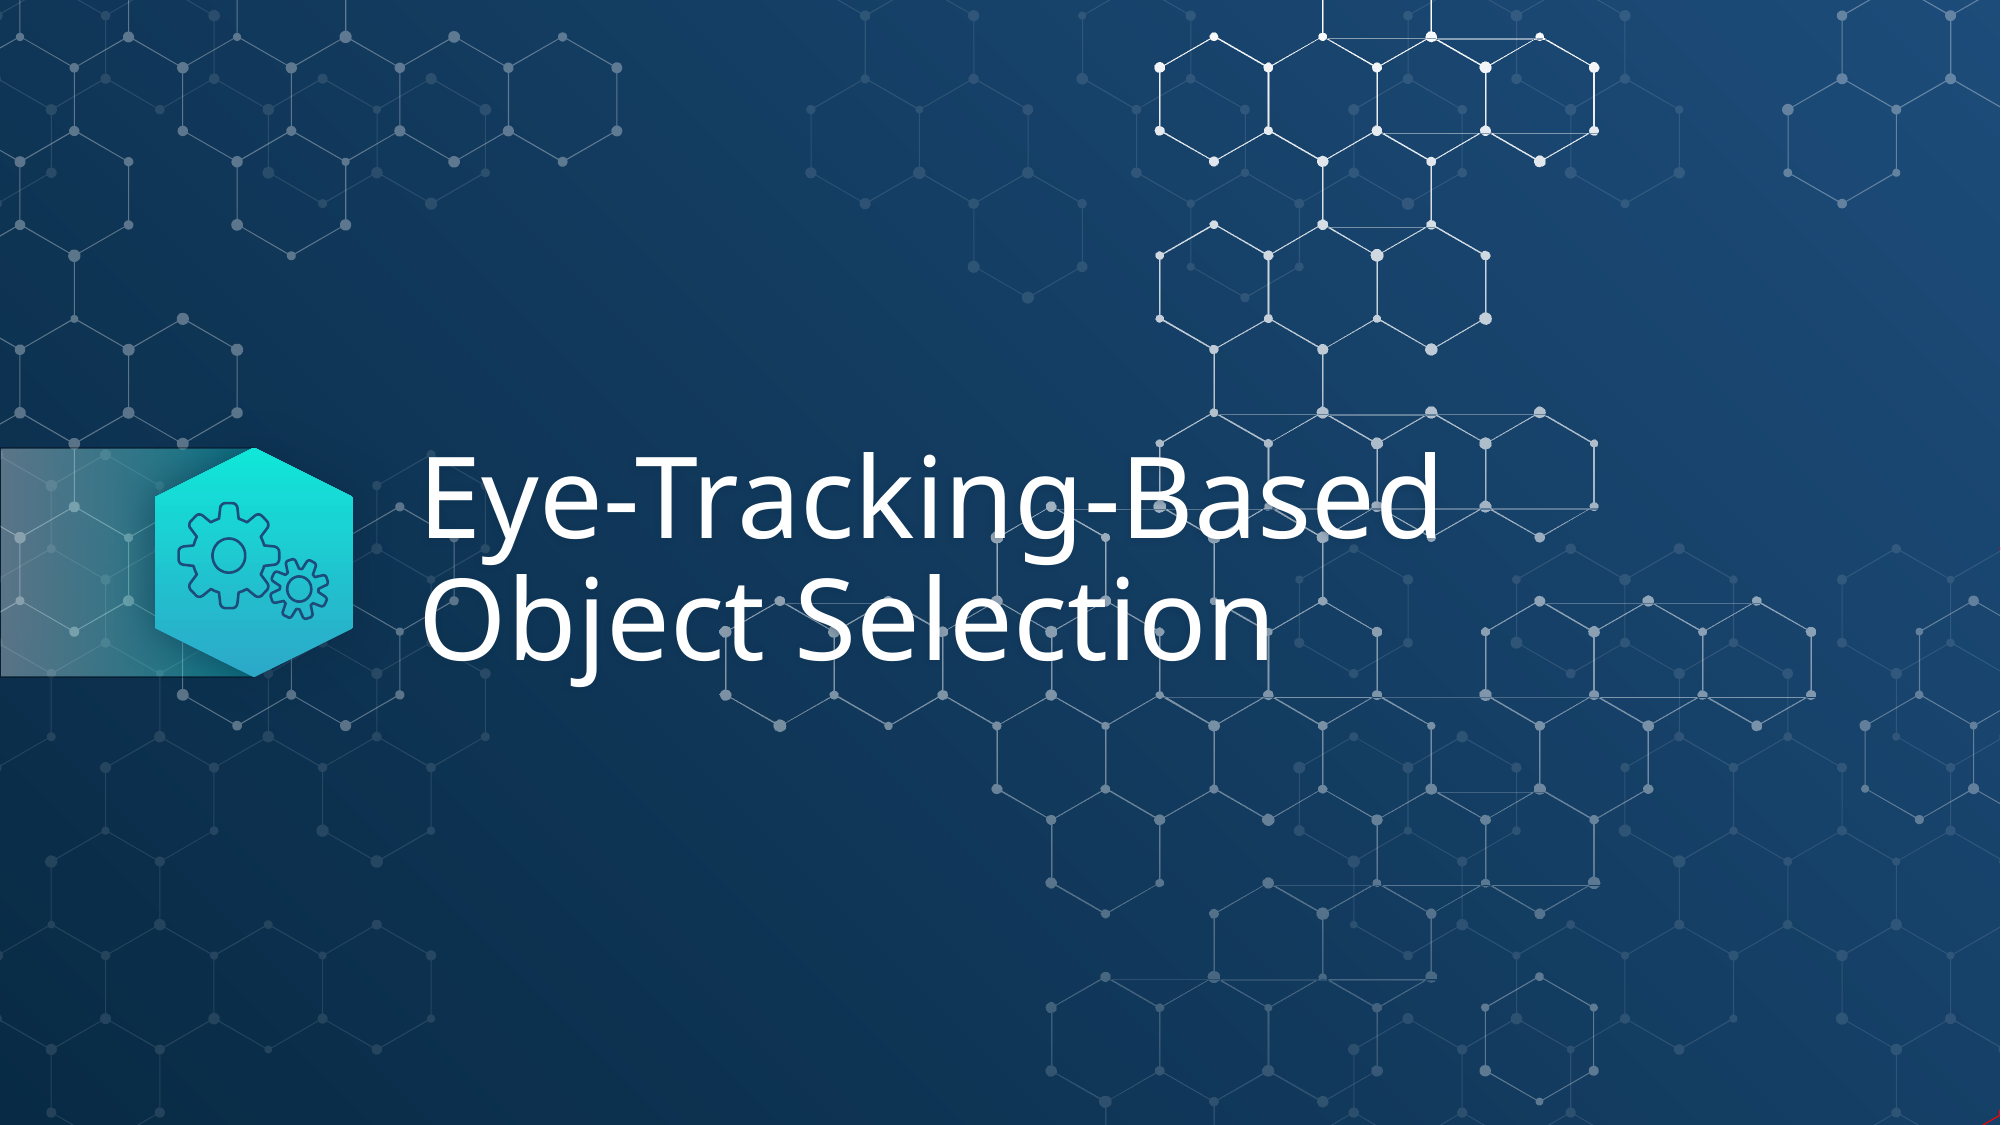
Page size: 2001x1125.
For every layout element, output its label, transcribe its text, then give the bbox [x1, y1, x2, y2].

text_box [253, 783, 1931, 1030]
title Eye-Tracking-Based Object Selection [418, 439, 1785, 686]
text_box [178, 502, 328, 620]
